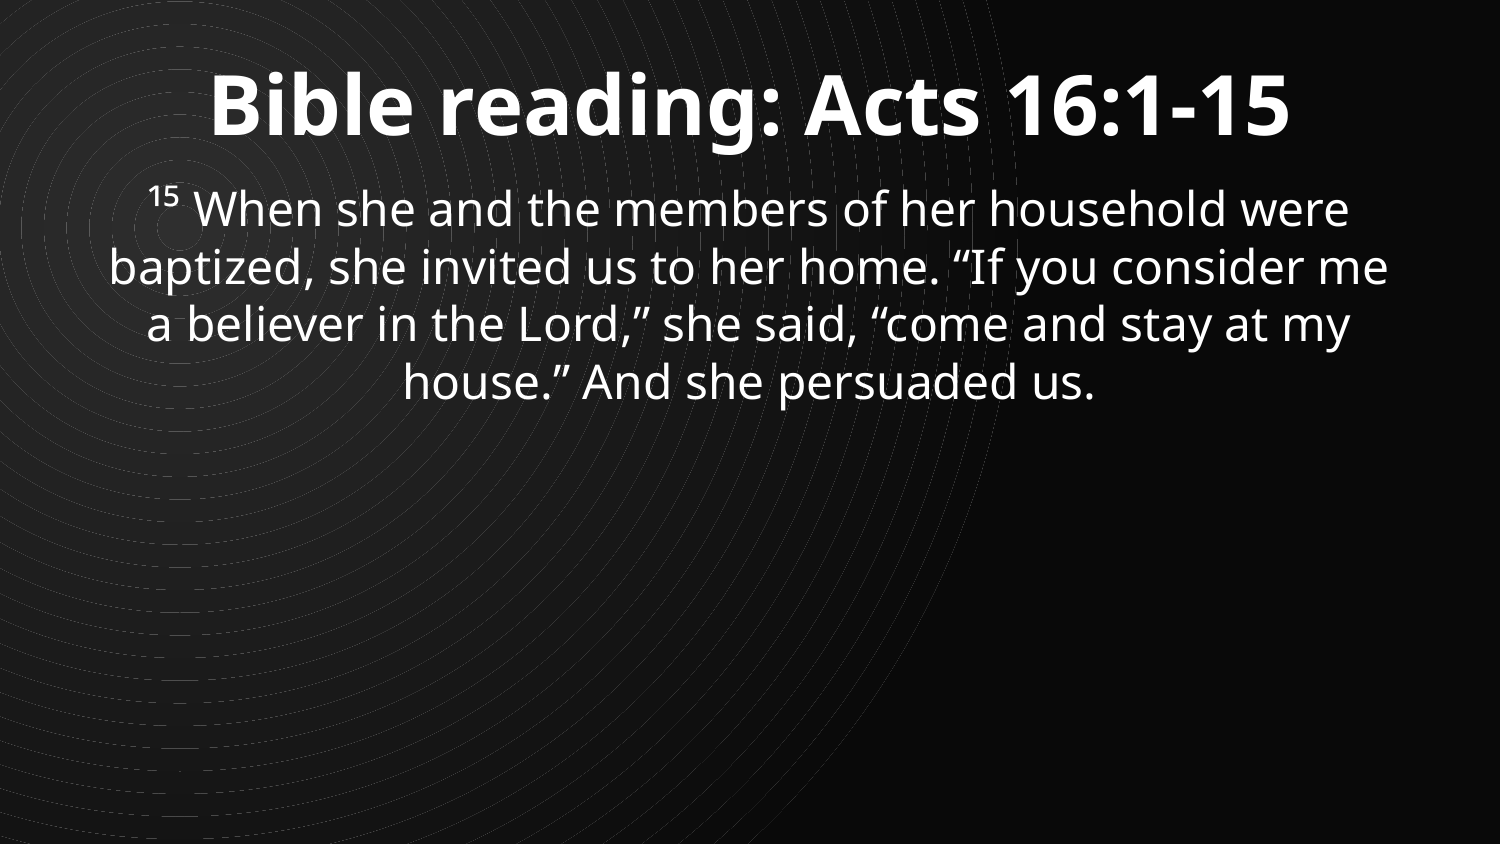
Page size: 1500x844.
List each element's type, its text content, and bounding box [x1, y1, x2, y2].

text_box ¹⁵ When she and the members of her household were baptized, she invited us to her home. “If you consider me a believer in the Lord,” she said, “come and stay at my house.” And she persuaded us. [74, 171, 1425, 417]
text_box Bible reading: Acts 16:1-15 [74, 45, 1425, 160]
